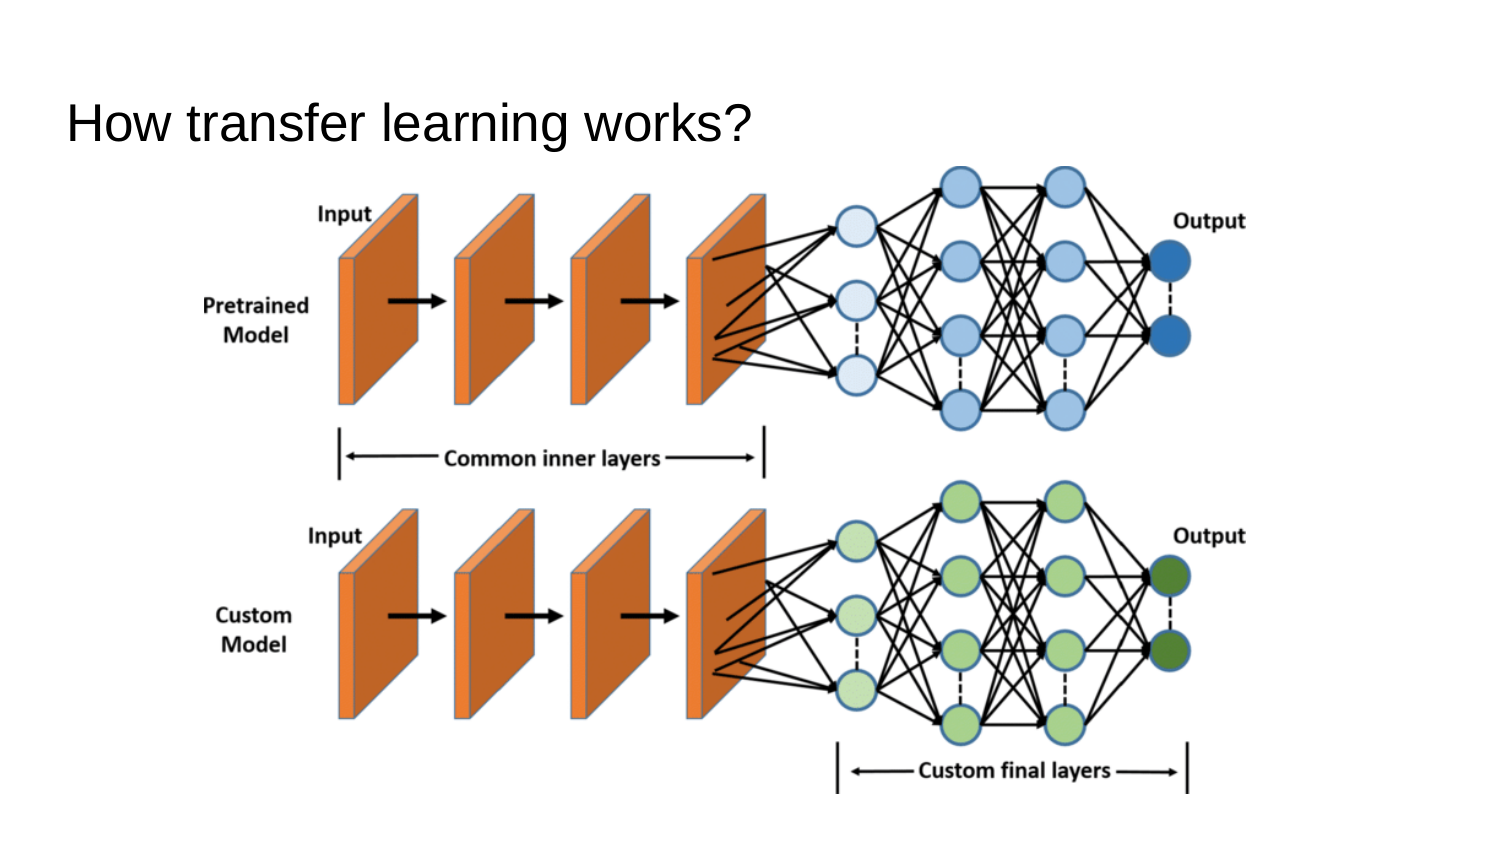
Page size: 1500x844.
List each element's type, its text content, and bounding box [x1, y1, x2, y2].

title How transfer learning works? [51, 72, 1449, 167]
picture [204, 166, 1246, 794]
